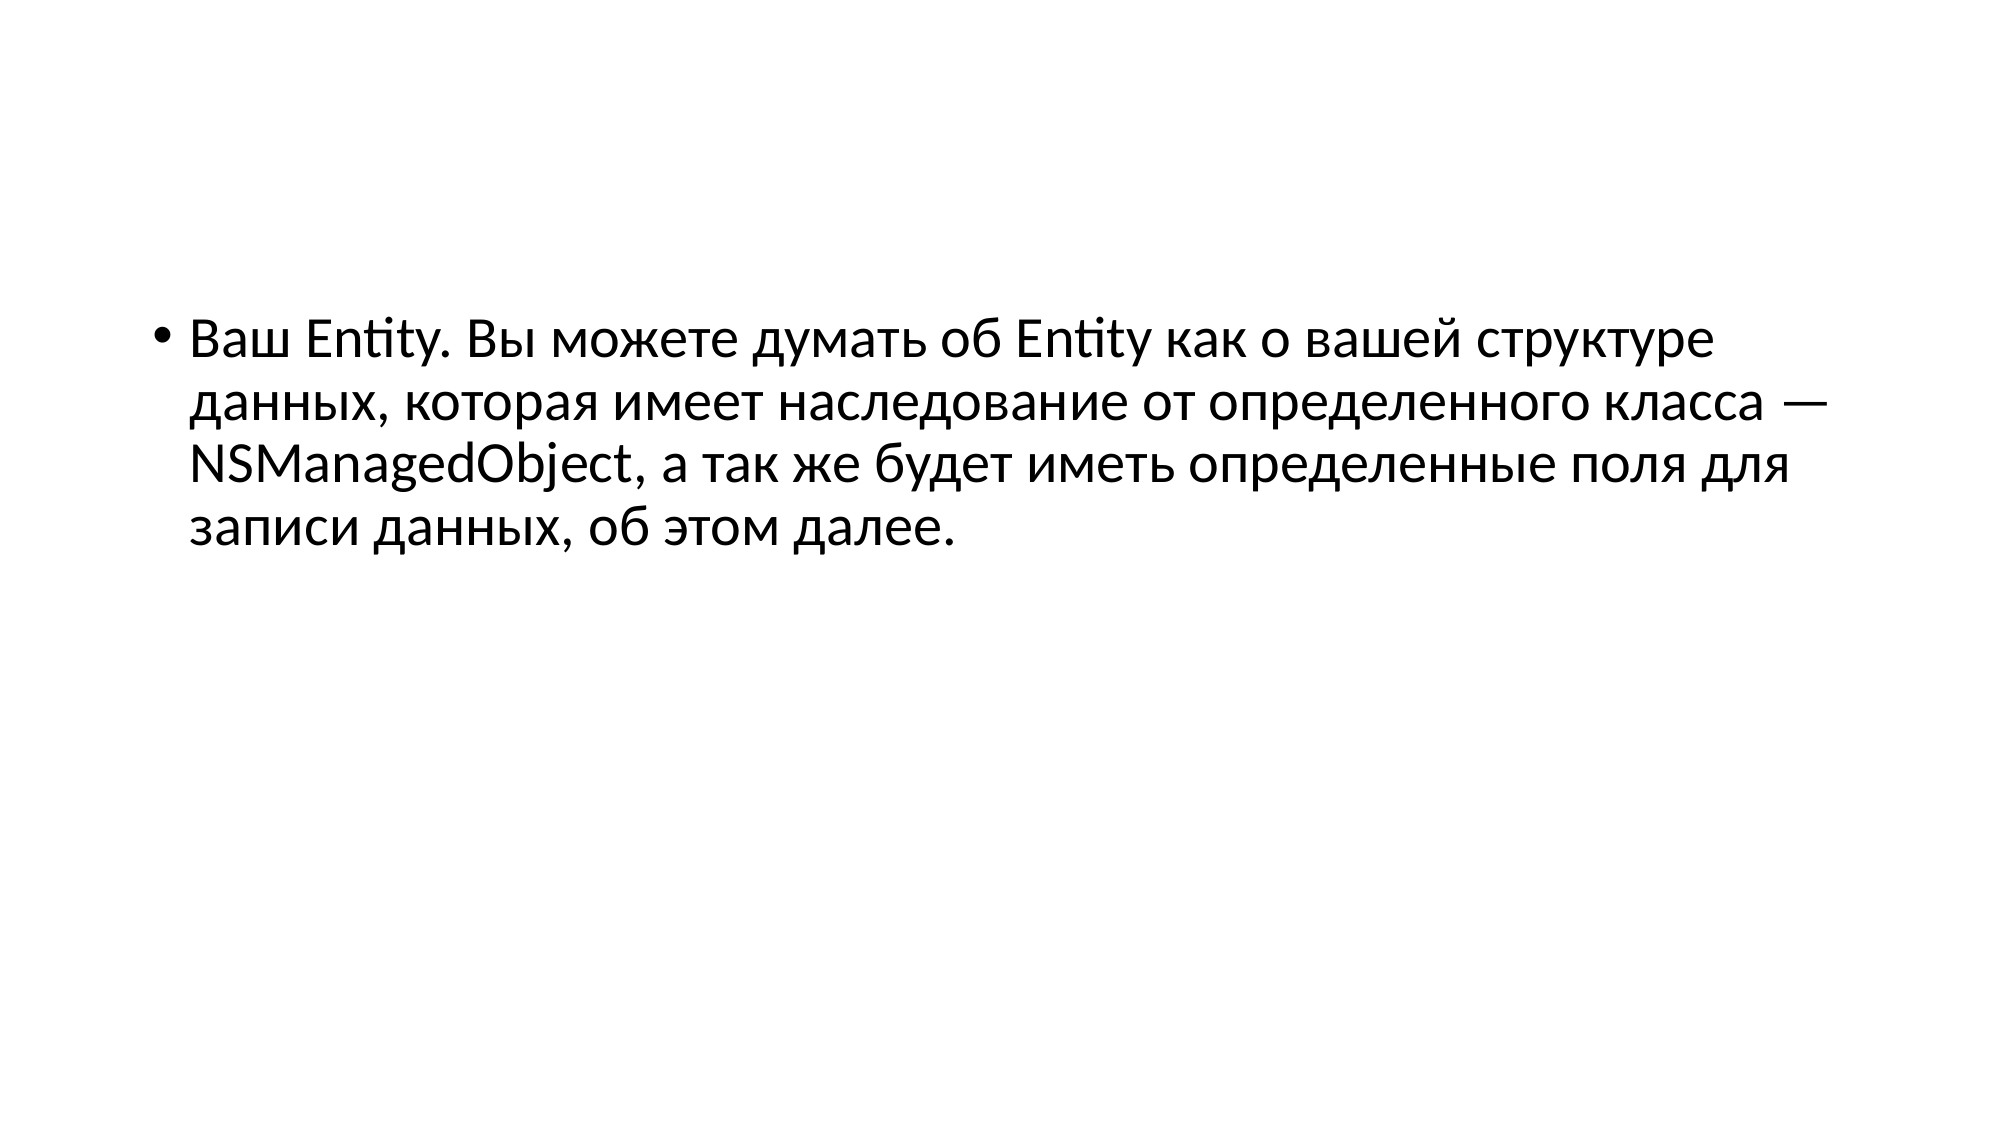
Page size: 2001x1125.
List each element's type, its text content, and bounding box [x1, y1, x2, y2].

list Ваш Entity. Вы можете думать об Entity как о вашей структуре данных, которая имеет наследование от определенного класса — NSManagedObject, а так же будет иметь определенные поля для записи данных, об этом далее. [137, 299, 1863, 1014]
